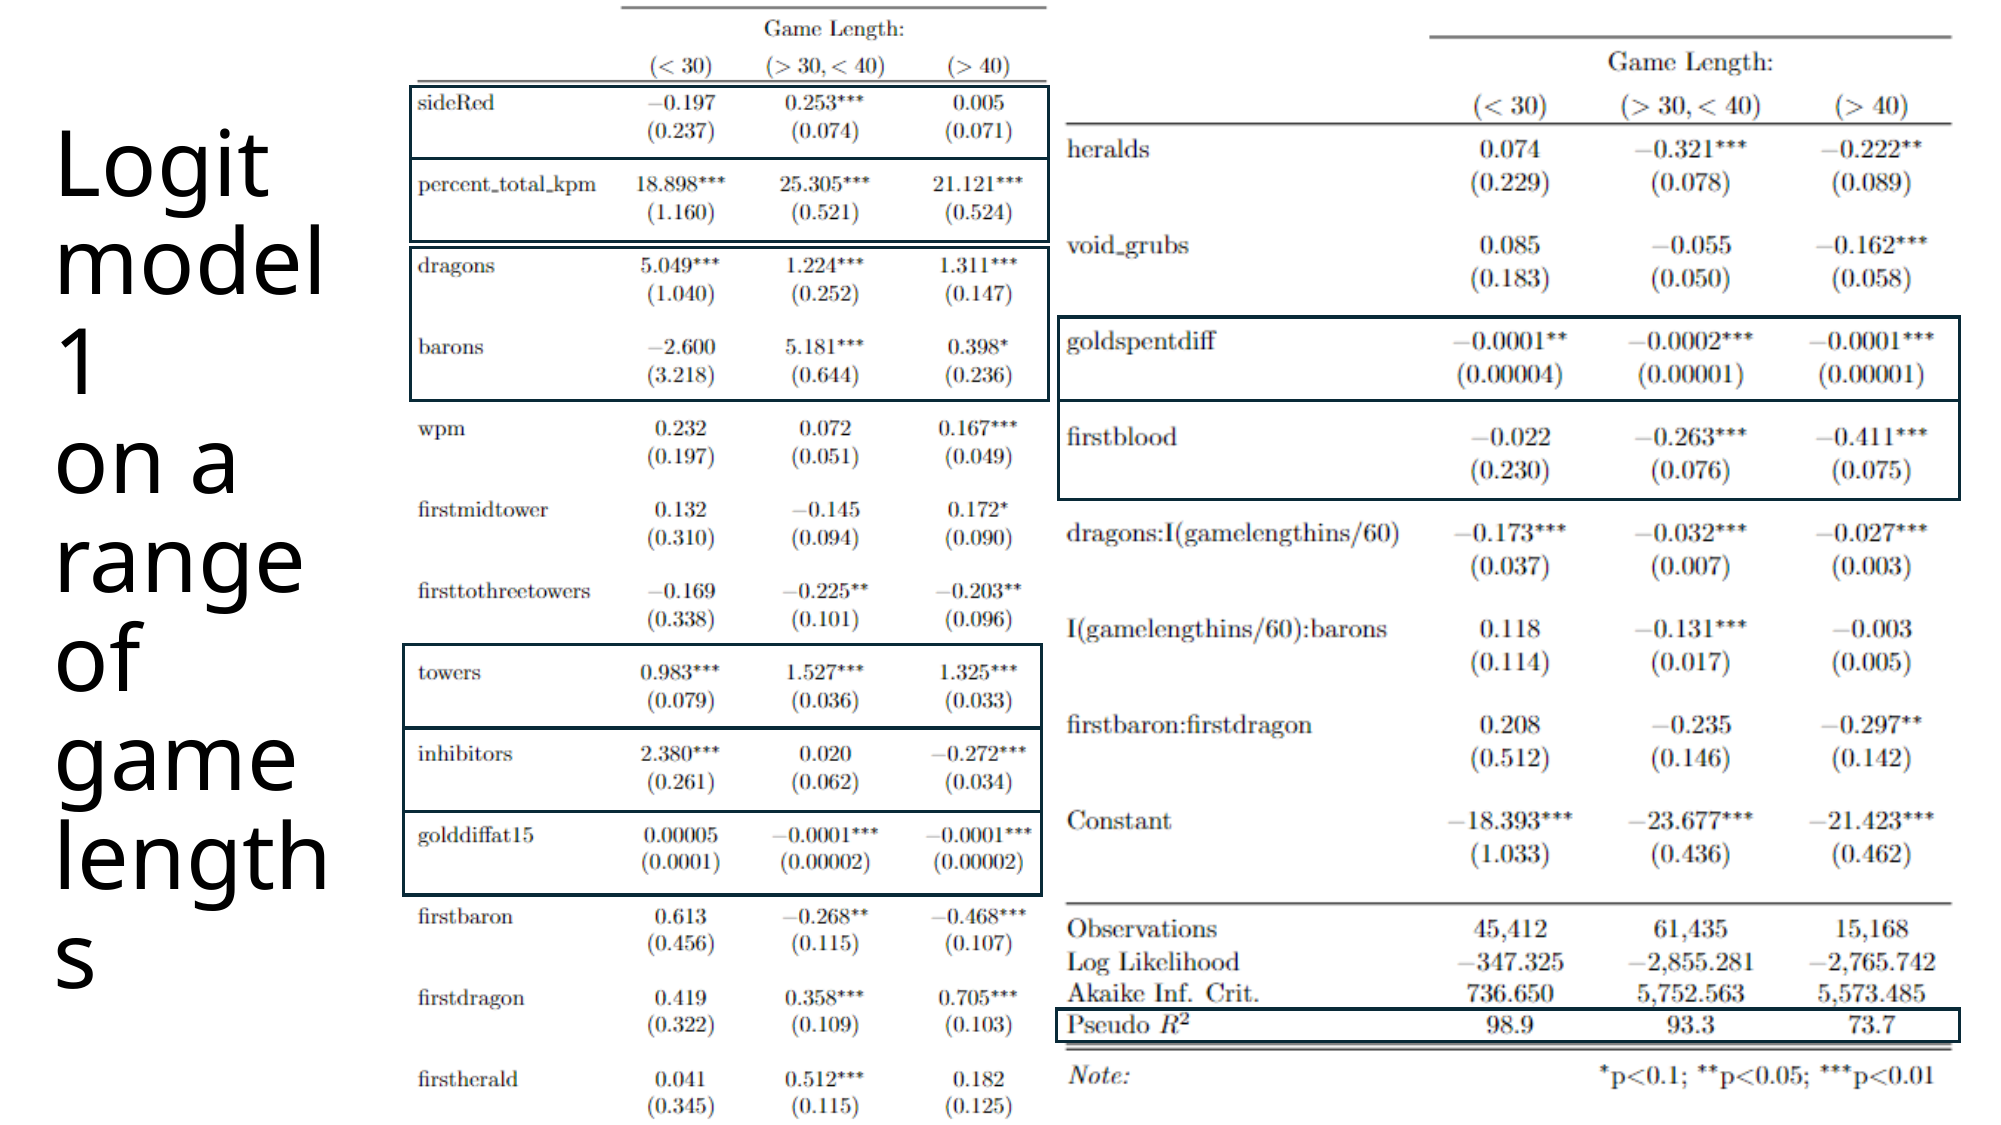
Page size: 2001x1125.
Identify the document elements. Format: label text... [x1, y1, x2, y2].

title Logit model 1 on a range of game lengths [38, 43, 374, 1082]
picture [402, 0, 1961, 1125]
